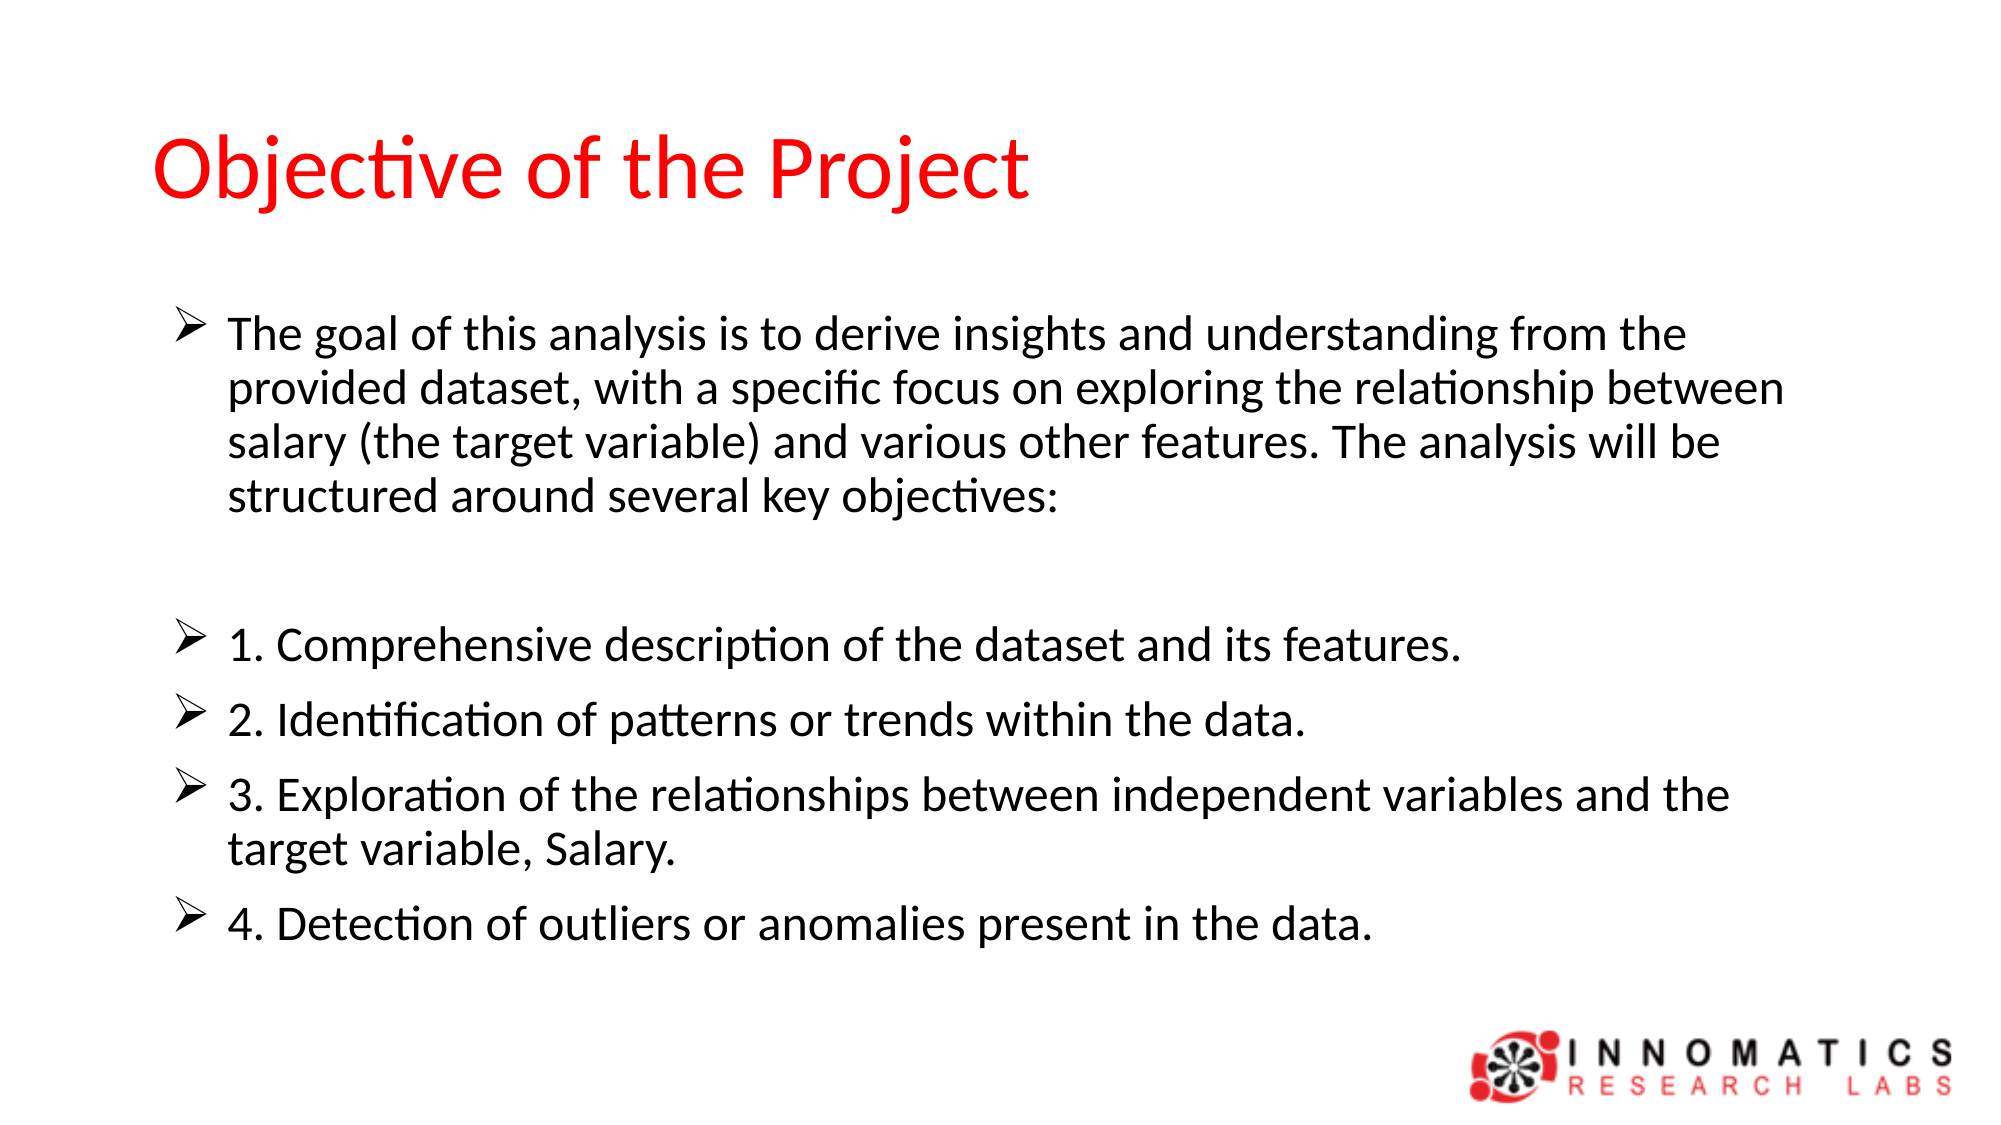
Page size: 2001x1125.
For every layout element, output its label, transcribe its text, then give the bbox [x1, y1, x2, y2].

title Objective of the Project [137, 59, 1863, 278]
list The goal of this analysis is to derive insights and understanding from the provided dataset, with a specific focus on exploring the relationship between salary (the target variable) and various other features. The analysis will be structured around several key objectives: 1. Comprehensive description of the dataset and its features. 2. Identification of patterns or trends within the data. 3. Exploration of the relationships between independent variables and the target variable, Salary. 4. Detection of outliers or anomalies present in the data. [137, 299, 1863, 1014]
picture [1445, 1014, 1975, 1125]
